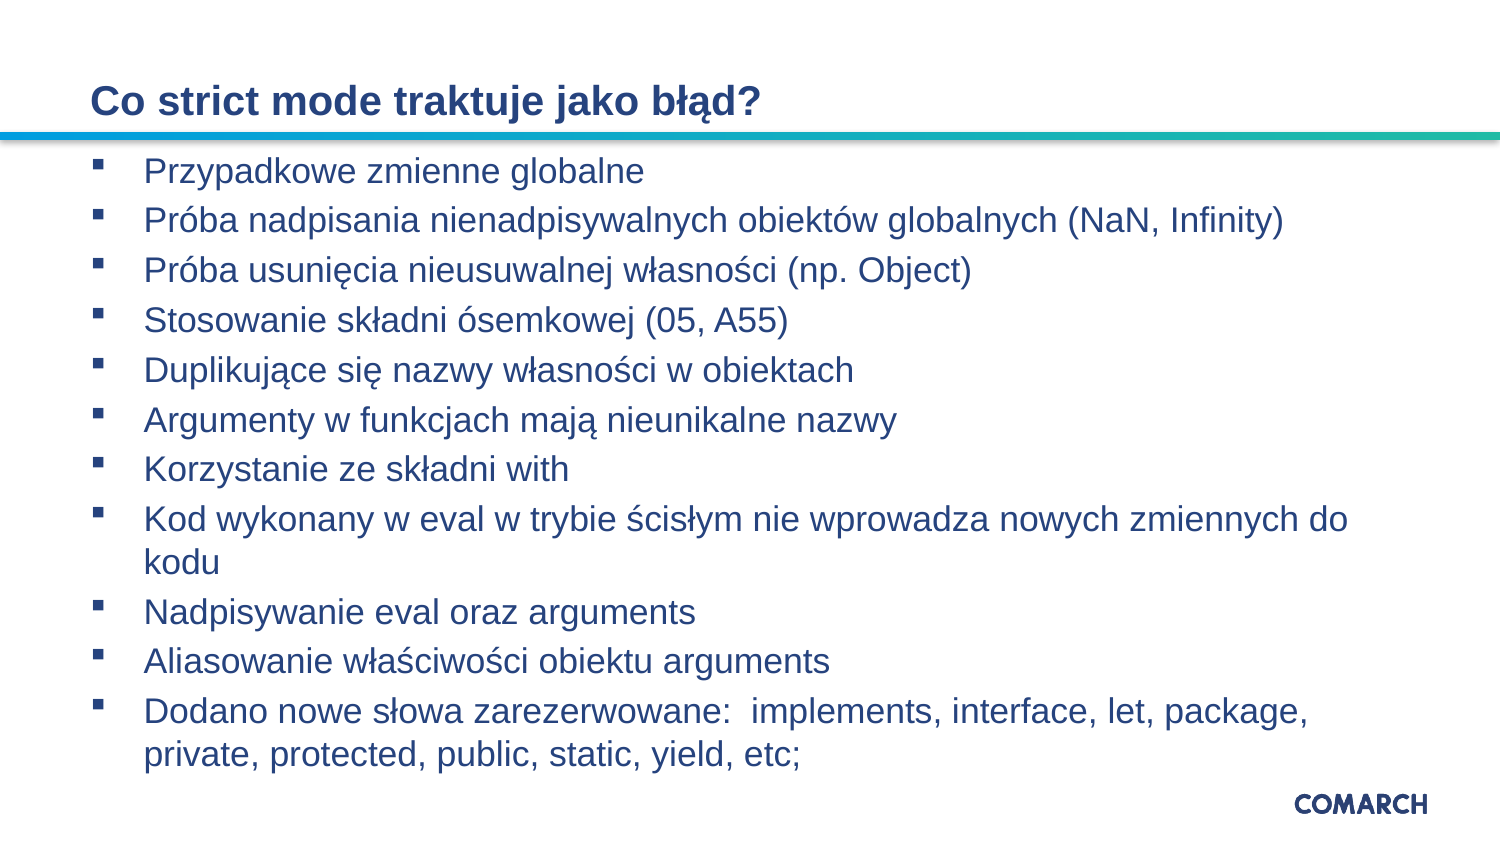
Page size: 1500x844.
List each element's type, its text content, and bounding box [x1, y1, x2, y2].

picture [1294, 793, 1427, 814]
list Przypadkowe zmienne globalne Próba nadpisania nienadpisywalnych obiektów globalnych (NaN, Infinity) Próba usunięcia nieusuwalnej własności (np. Object) Stosowanie składni ósemkowej (05, A55) Duplikujące się nazwy własności w obiektach Argumenty w funkcjach mają nieunikalne nazwy Korzystanie ze składni with Kod wykonany w eval w trybie ścisłym nie wprowadza nowych zmiennych do kodu Nadpisywanie eval oraz arguments Aliasowanie właściwości obiektu arguments Dodano nowe słowa zarezerwowane: implements, interface, let, package, private, protected, public, static, yield, etc; [75, 140, 1427, 782]
title Co strict mode traktuje jako błąd? [75, 19, 1425, 132]
